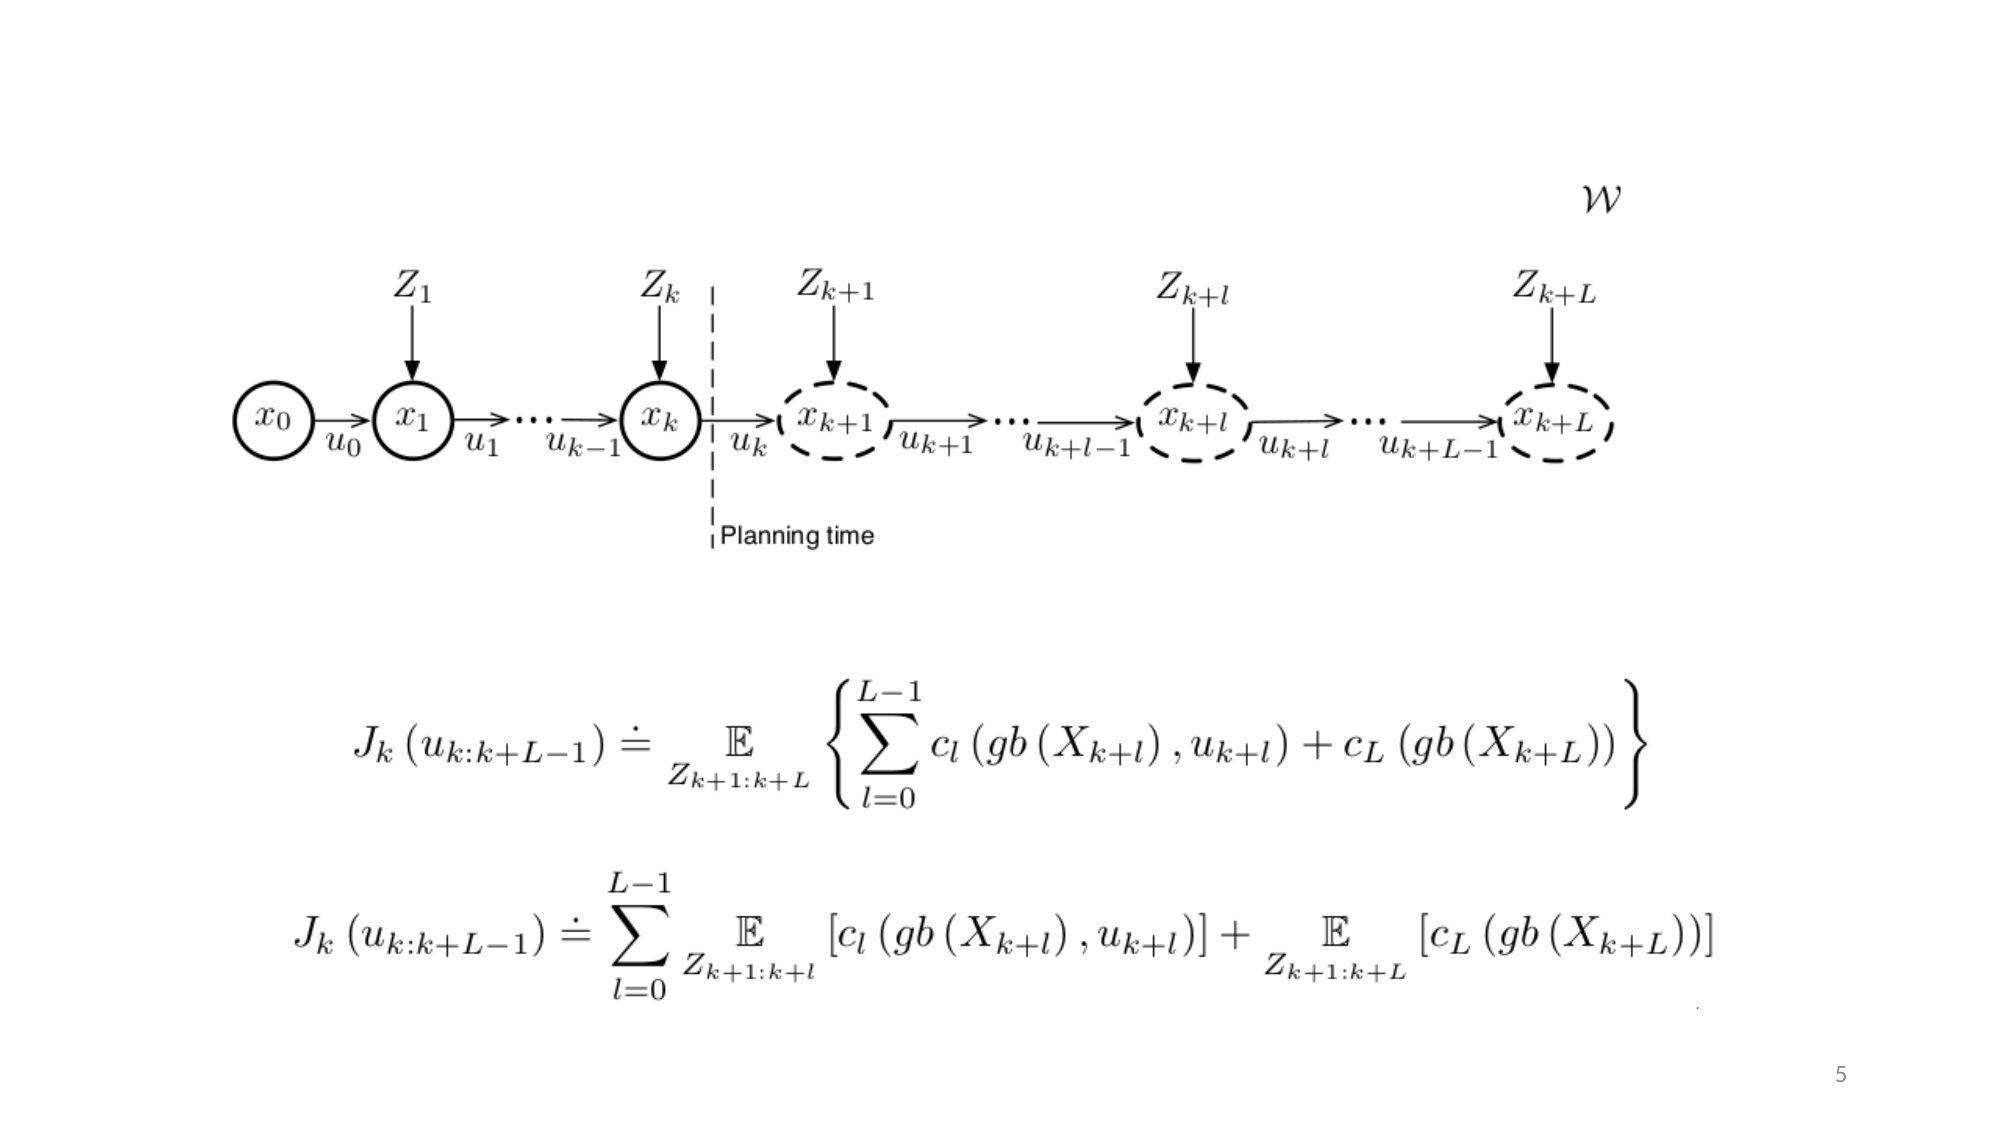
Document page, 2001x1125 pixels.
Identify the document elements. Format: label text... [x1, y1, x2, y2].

picture [206, 162, 1638, 563]
picture [278, 863, 1722, 1009]
slide_number 5 [1412, 1042, 1863, 1103]
picture [347, 662, 1653, 830]
